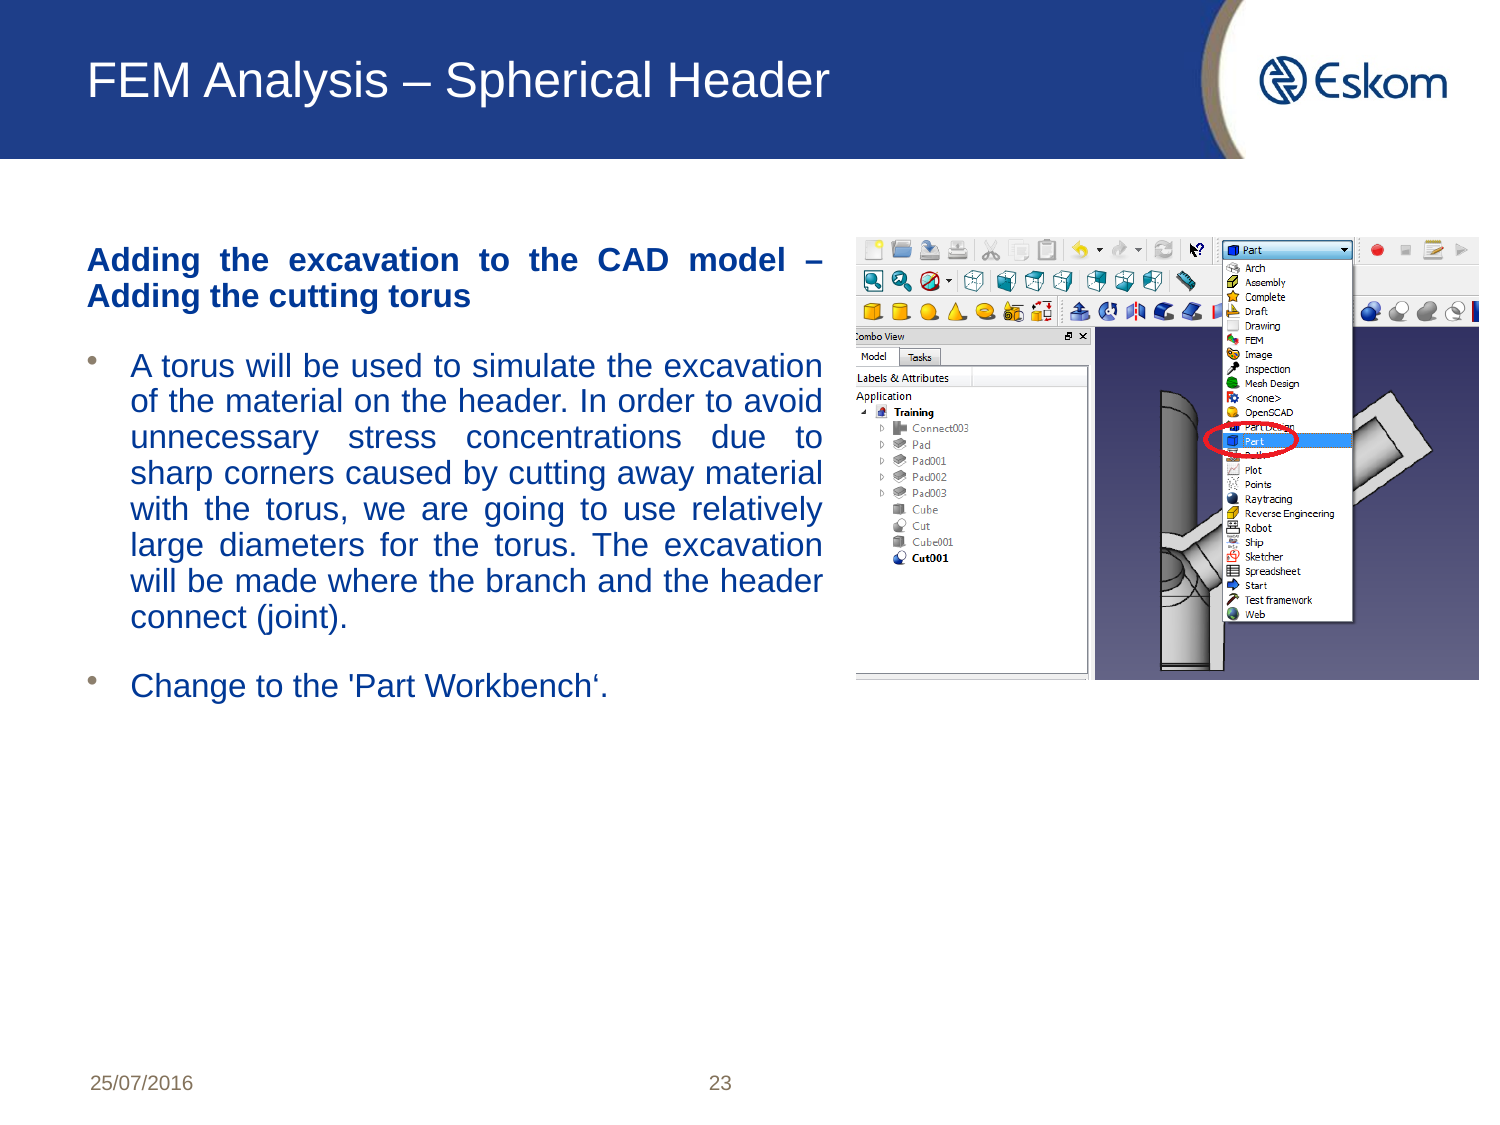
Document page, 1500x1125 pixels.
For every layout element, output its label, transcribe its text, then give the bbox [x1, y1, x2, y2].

title FEM Analysis – Spherical Header [71, 27, 1142, 137]
list Adding the excavation to the CAD model – Adding the cutting torus A torus will be used to simulate the excavation of the material on the header. In order to avoid unnecessary stress concentrations due to sharp corners caused by cutting away material with the torus, we are going to use relatively large diameters for the torus. The excavation will be made where the branch and the header connect (joint). Change to the 'Part Workbench‘. [71, 235, 840, 1064]
slide_number 23 [643, 1064, 798, 1103]
picture [855, 237, 1479, 681]
picture [1257, 55, 1450, 105]
picture [0, 0, 1246, 159]
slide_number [75, 1064, 361, 1103]
